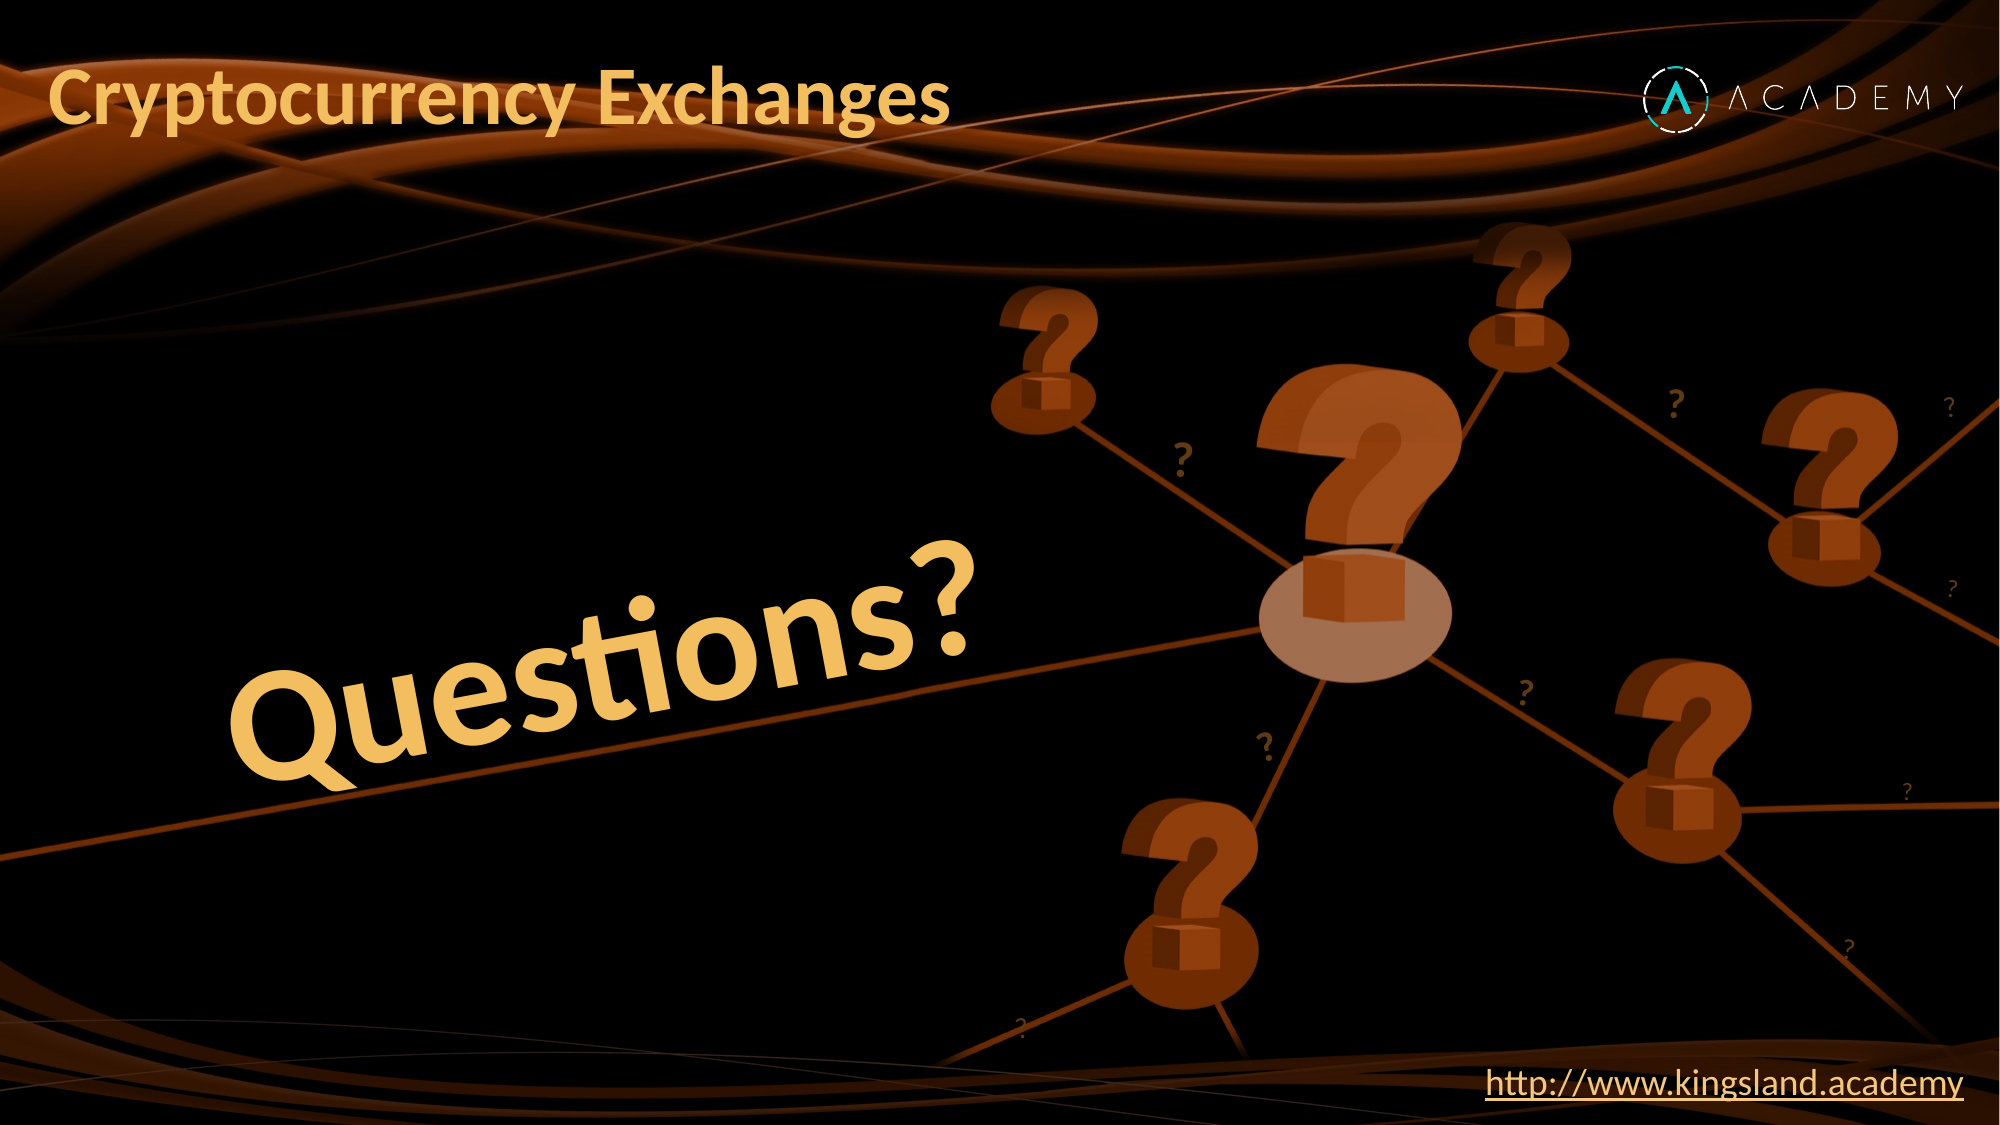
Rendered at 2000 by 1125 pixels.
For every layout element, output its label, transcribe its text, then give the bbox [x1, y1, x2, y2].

list http://www.kingsland.academy [250, 1050, 1971, 1110]
title Cryptocurrency Exchanges [30, 6, 1602, 189]
picture [0, 0, 2000, 1125]
